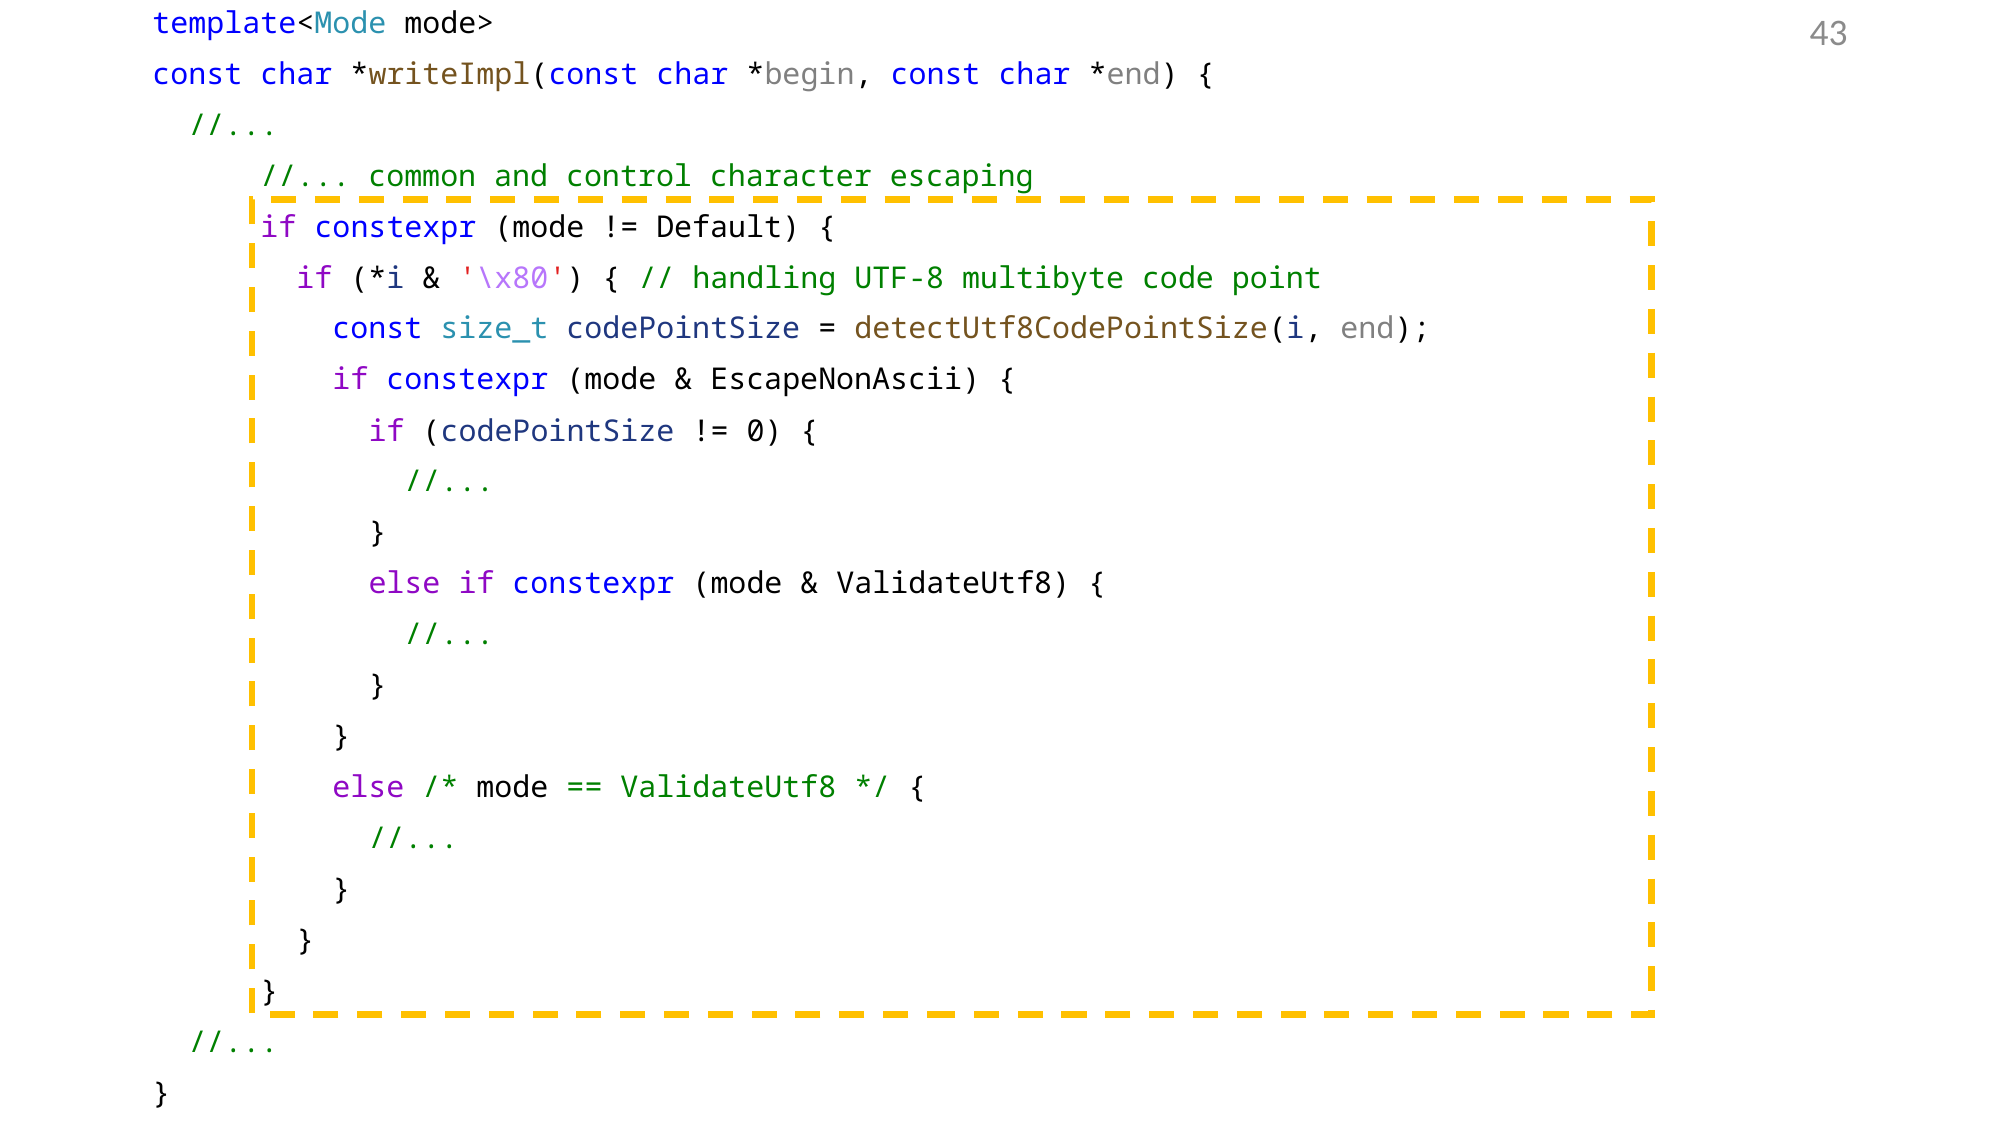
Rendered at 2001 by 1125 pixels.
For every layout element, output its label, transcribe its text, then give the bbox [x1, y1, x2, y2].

slide_number 43 [1412, 0, 1863, 60]
text_box [251, 198, 1653, 1016]
list template<Mode mode> const char *writeImpl(const char *begin, const char *end) { //... //... common and control character escaping if constexpr (mode != Default) { if (*i & '\x80') { // handling UTF-8 multibyte code point const size_t codePointSize = detectUtf8CodePointSize(i, end); if constexpr (mode & EscapeNonAscii) { if (codePointSize != 0) { //... } else if constexpr (mode & ValidateUtf8) { //... } } else /* mode == ValidateUtf8 */ { //... } } } //... } [137, 0, 1863, 1125]
